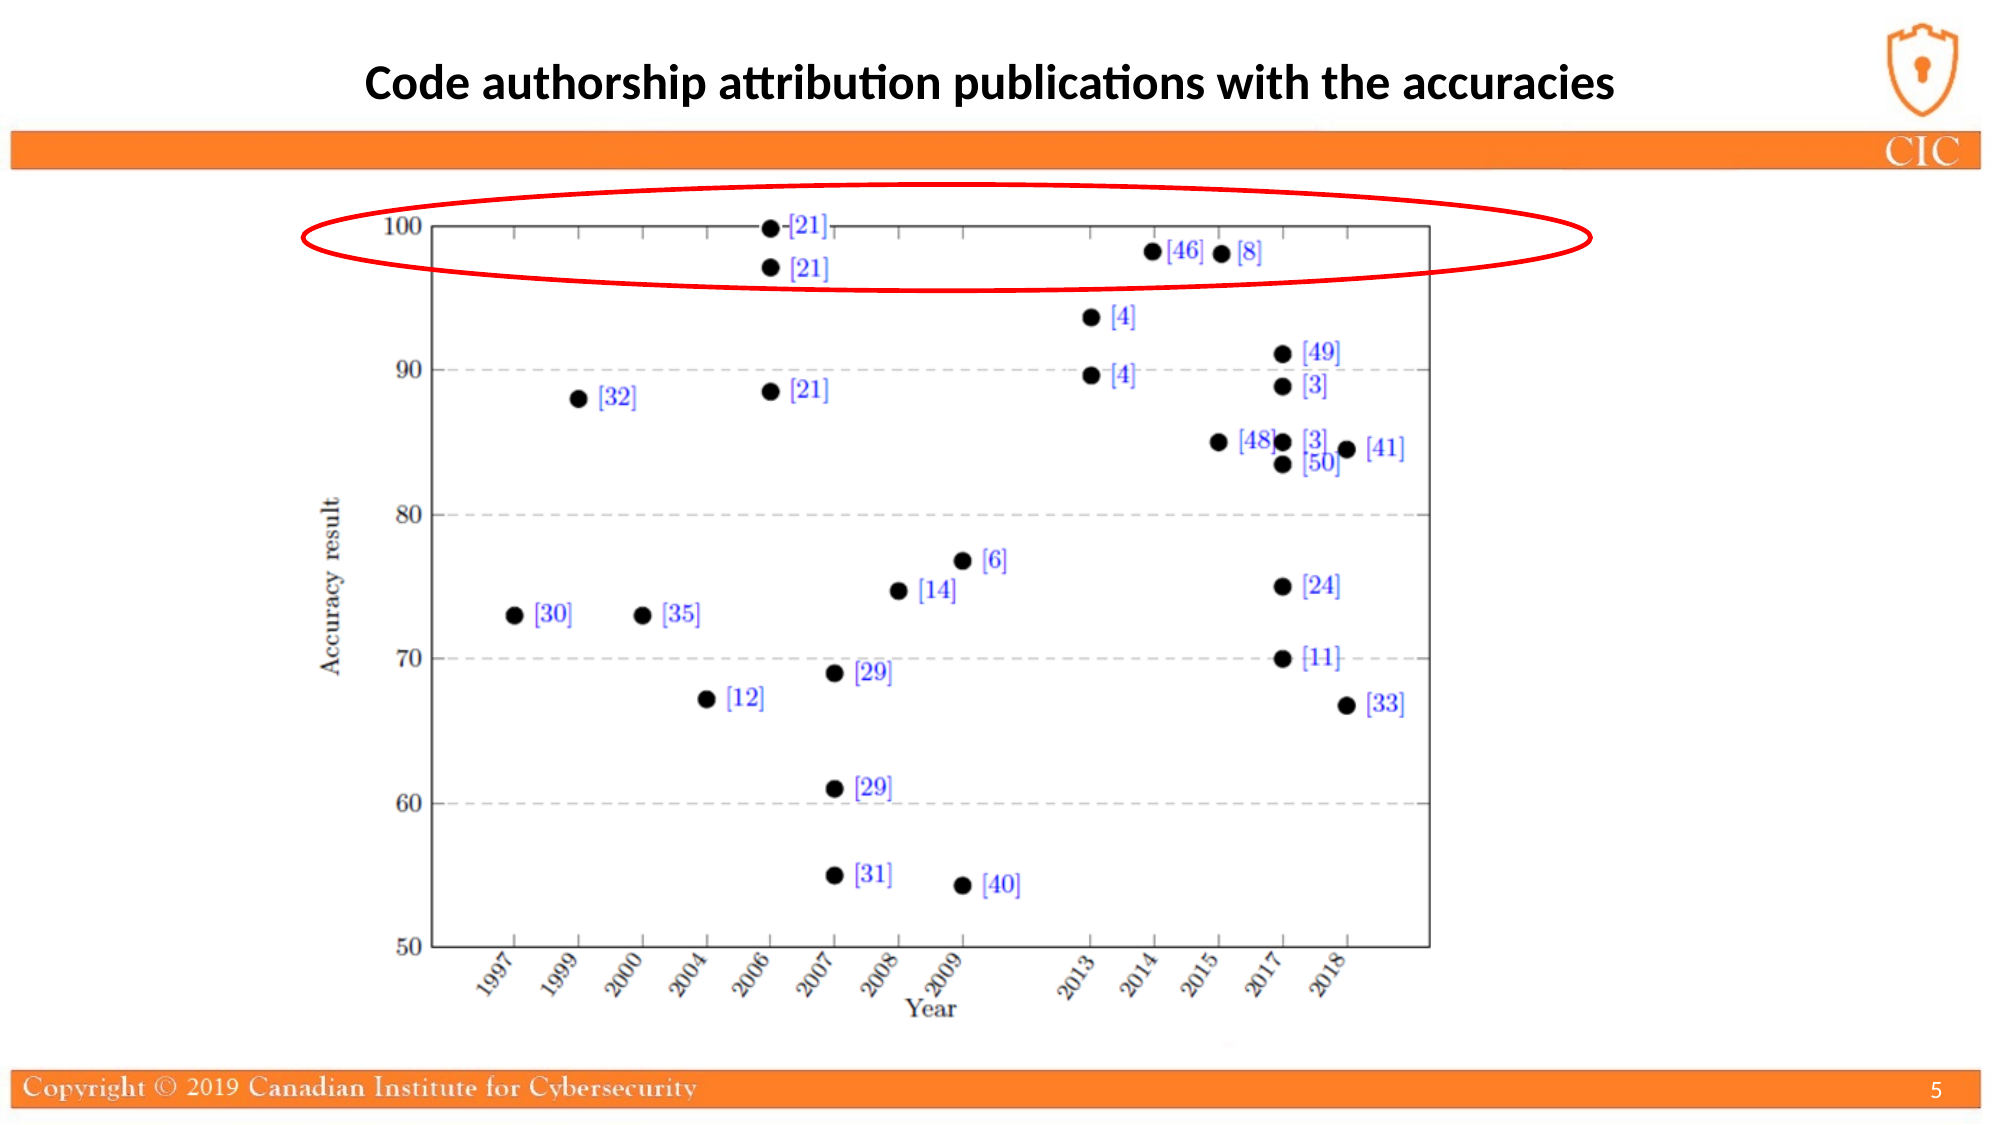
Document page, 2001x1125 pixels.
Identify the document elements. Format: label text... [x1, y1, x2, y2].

text_box [403, 183, 1490, 208]
text_box Code authorship attribution publications with the accuracies [350, 42, 2000, 118]
slide_number 5 [1507, 1058, 1958, 1119]
picture [0, 0, 2001, 1125]
